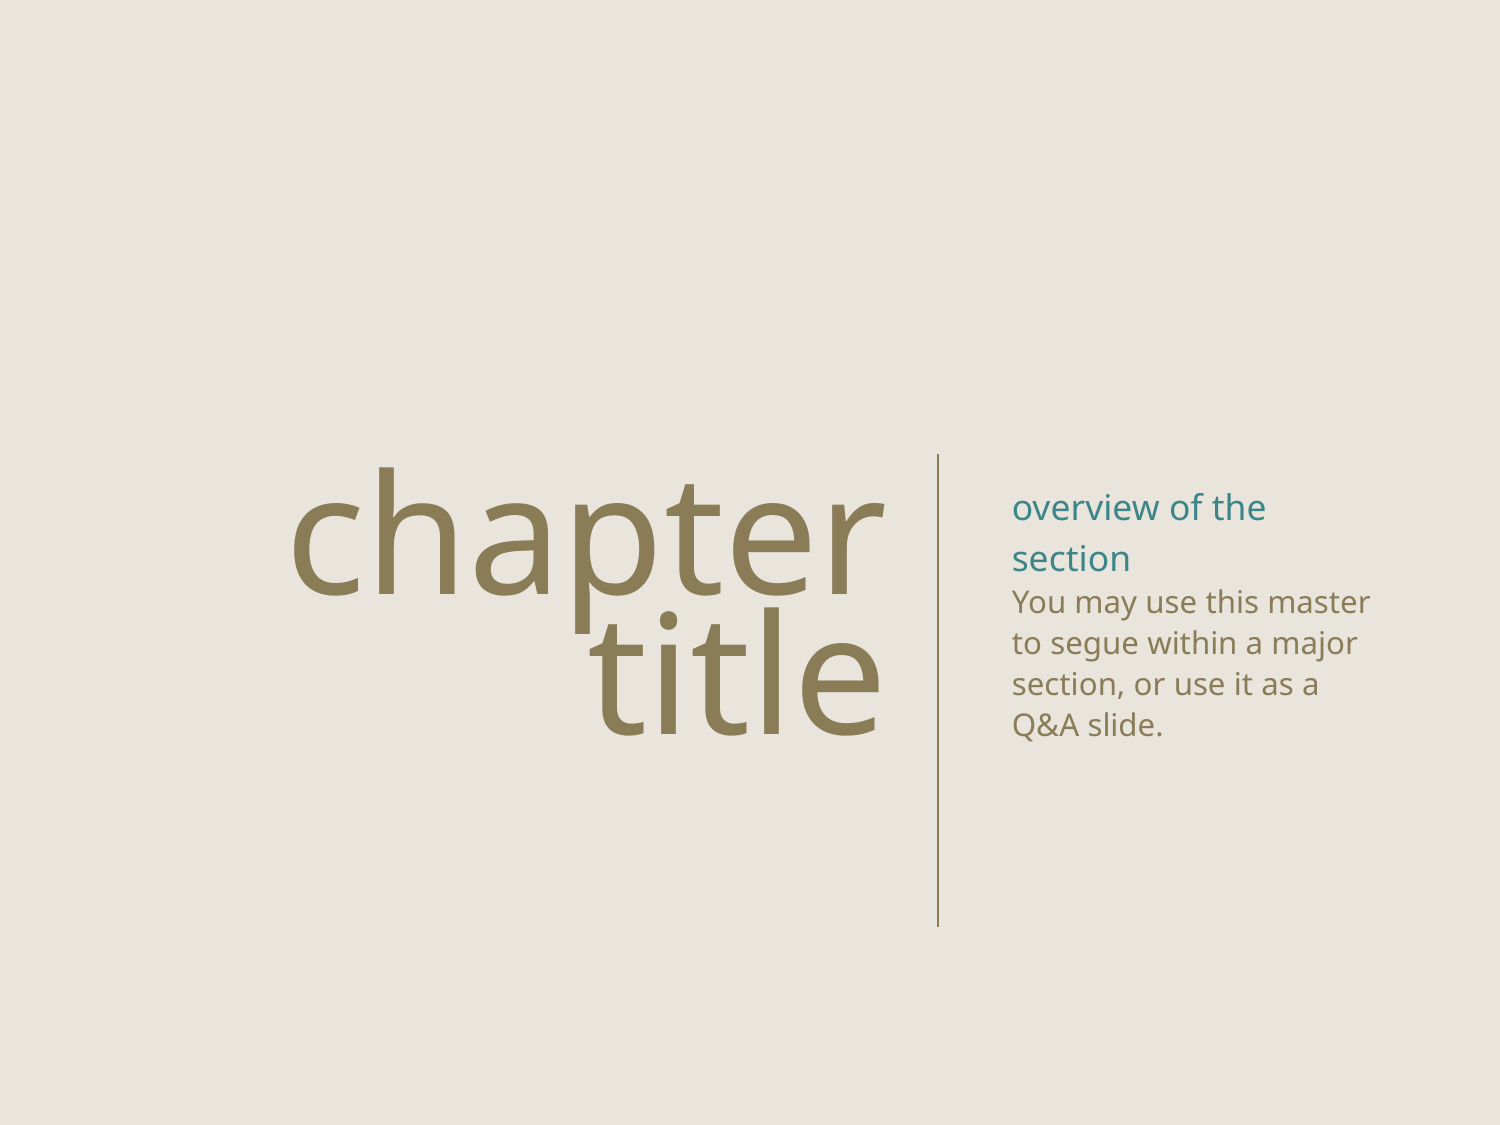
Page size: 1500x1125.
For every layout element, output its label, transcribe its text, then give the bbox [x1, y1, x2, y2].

list overview of the section You may use this master to segue within a major section, or use it as a Q&A slide. [1011, 476, 1390, 927]
list chapter title [24, 482, 888, 966]
